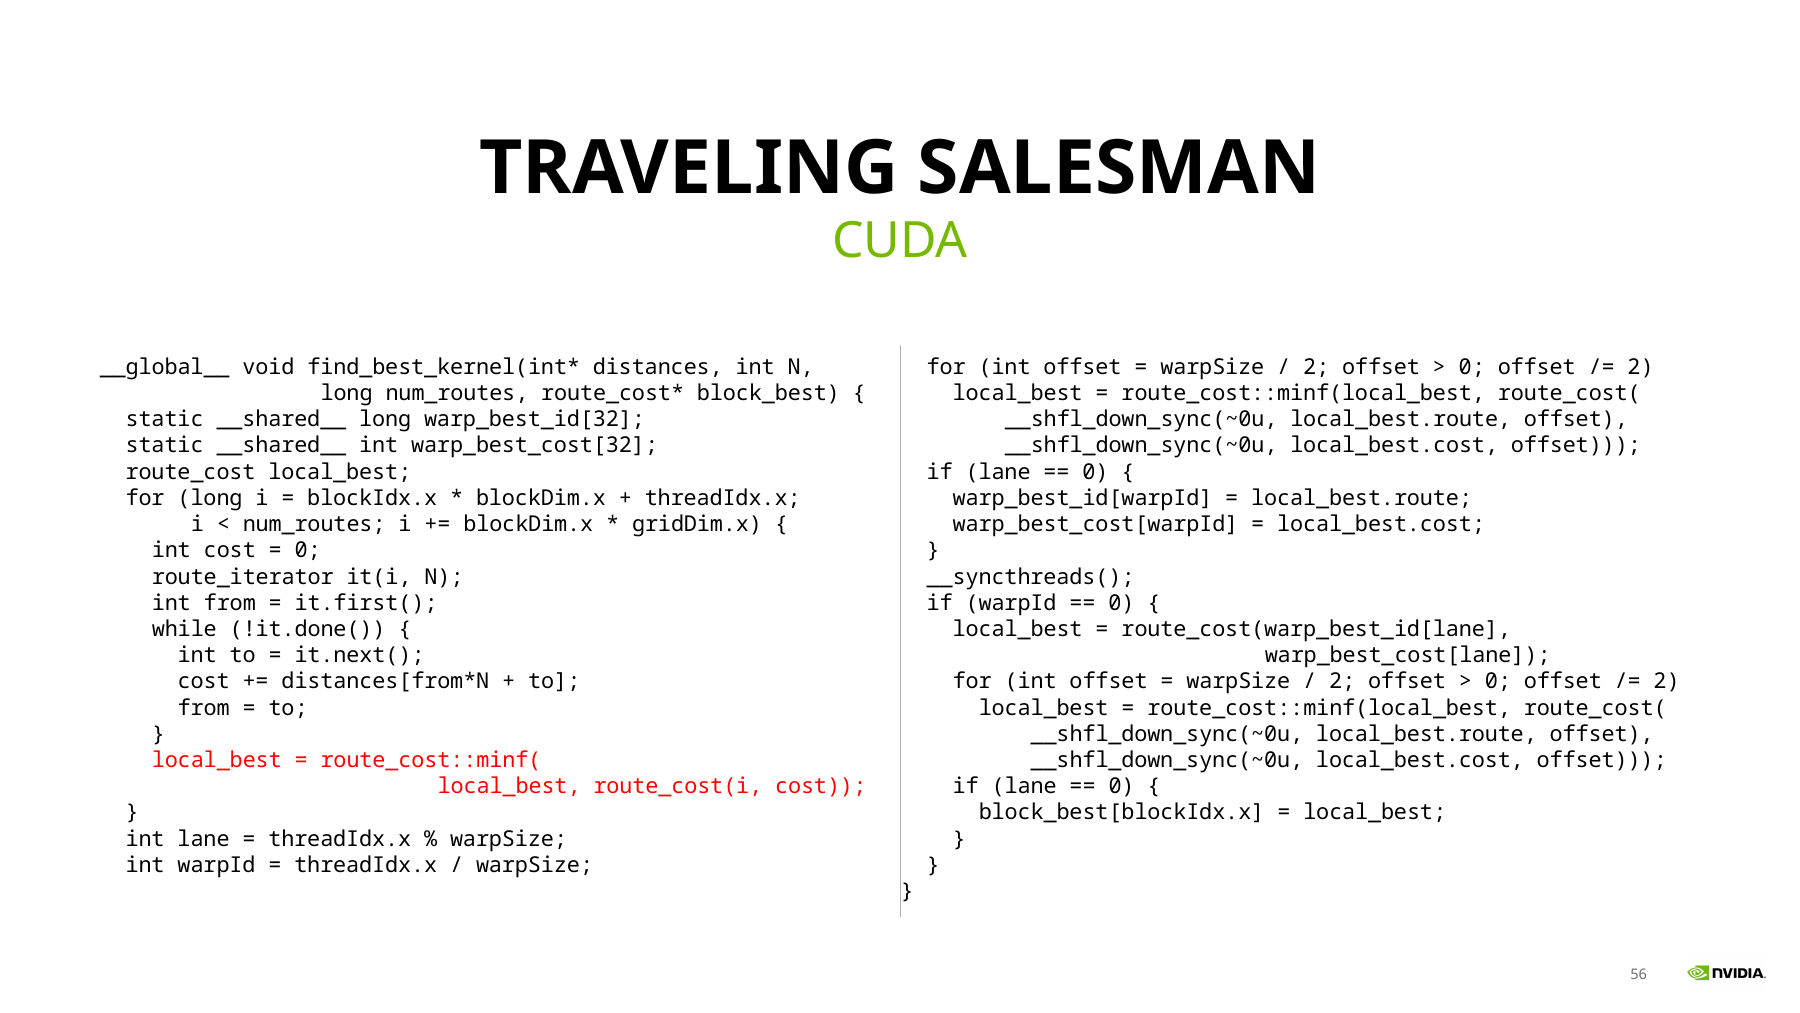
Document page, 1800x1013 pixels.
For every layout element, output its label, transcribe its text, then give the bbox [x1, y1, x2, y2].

title Traveling Salesman [81, 120, 1719, 206]
list CUDA [81, 206, 1719, 294]
picture [1687, 953, 1766, 993]
list __global__ void find_best_kernel(int* distances, int N, long num_routes, route_cost* block_best) { static __shared__ long warp_best_id[32]; static __shared__ int warp_best_cost[32]; route_cost local_best; for (long i = blockIdx.x * blockDim.x + threadIdx.x; i < num_routes; i += blockDim.x * gridDim.x) { int cost = 0; route_iterator it(i, N); int from = it.first(); while (!it.done()) { int to = it.next(); cost += distances[from*N + to]; from = to; } local_best = route_cost::minf( local_best, route_cost(i, cost)); } int lane = threadIdx.x % warpSize; int warpId = threadIdx.x / warpSize; for (int offset = warpSize / 2; offset > 0; offset /= 2) local_best = route_cost::minf(local_best, route_cost( __shfl_down_sync(~0u, local_best.route, offset), __shfl_down_sync(~0u, local_best.cost, offset))); if (lane == 0) { warp_best_id[warpId] = local_best.route; warp_best_cost[warpId] = local_best.cost; } __syncthreads(); if (warpId == 0) { local_best = route_cost(warp_best_id[lane], warp_best_cost[lane]); for (int offset = warpSize / 2; offset > 0; offset /= 2) local_best = route_cost::minf(local_best, route_cost( __shfl_down_sync(~0u, local_best.route, offset), __shfl_down_sync(~0u, local_best.cost, offset))); if (lane == 0) { block_best[blockIdx.x] = local_best; } } } [902, 344, 1717, 918]
list __global__ void find_best_kernel(int* distances, int N, long num_routes, route_cost* block_best) { static __shared__ long warp_best_id[32]; static __shared__ int warp_best_cost[32]; route_cost local_best; for (long i = blockIdx.x * blockDim.x + threadIdx.x; i < num_routes; i += blockDim.x * gridDim.x) { int cost = 0; route_iterator it(i, N); int from = it.first(); while (!it.done()) { int to = it.next(); cost += distances[from*N + to]; from = to; } local_best = route_cost::minf( local_best, route_cost(i, cost)); } int lane = threadIdx.x % warpSize; int warpId = threadIdx.x / warpSize; for (int offset = warpSize / 2; offset > 0; offset /= 2) local_best = route_cost::minf(local_best, route_cost( __shfl_down_sync(~0u, local_best.route, offset), __shfl_down_sync(~0u, local_best.cost, offset))); if (lane == 0) { warp_best_id[warpId] = local_best.route; warp_best_cost[warpId] = local_best.cost; } __syncthreads(); if (warpId == 0) { local_best = route_cost(warp_best_id[lane], warp_best_cost[lane]); for (int offset = warpSize / 2; offset > 0; offset /= 2) local_best = route_cost::minf(local_best, route_cost( __shfl_down_sync(~0u, local_best.route, offset), __shfl_down_sync(~0u, local_best.cost, offset))); if (lane == 0) { block_best[blockIdx.x] = local_best; } } } [84, 344, 900, 918]
